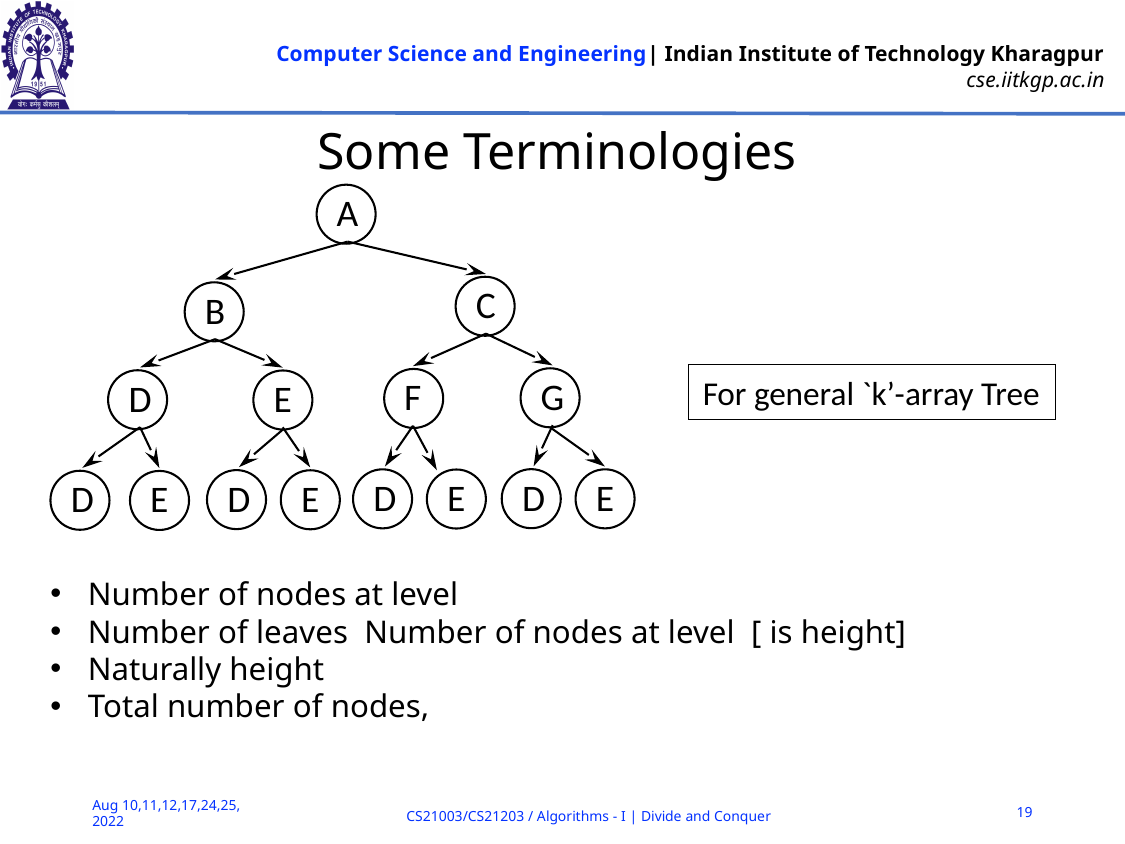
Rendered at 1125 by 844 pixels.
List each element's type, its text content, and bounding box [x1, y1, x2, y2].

title Some Terminologies [35, 78, 1078, 221]
text_box CS21003/CS21203 / Algorithms - I | Divide and Conquer [274, 798, 966, 833]
text_box For general `k’-array Tree [688, 364, 1056, 420]
slide_number 19 [992, 790, 1048, 836]
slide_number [77, 798, 274, 844]
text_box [50, 181, 635, 530]
picture [1, 1, 74, 110]
